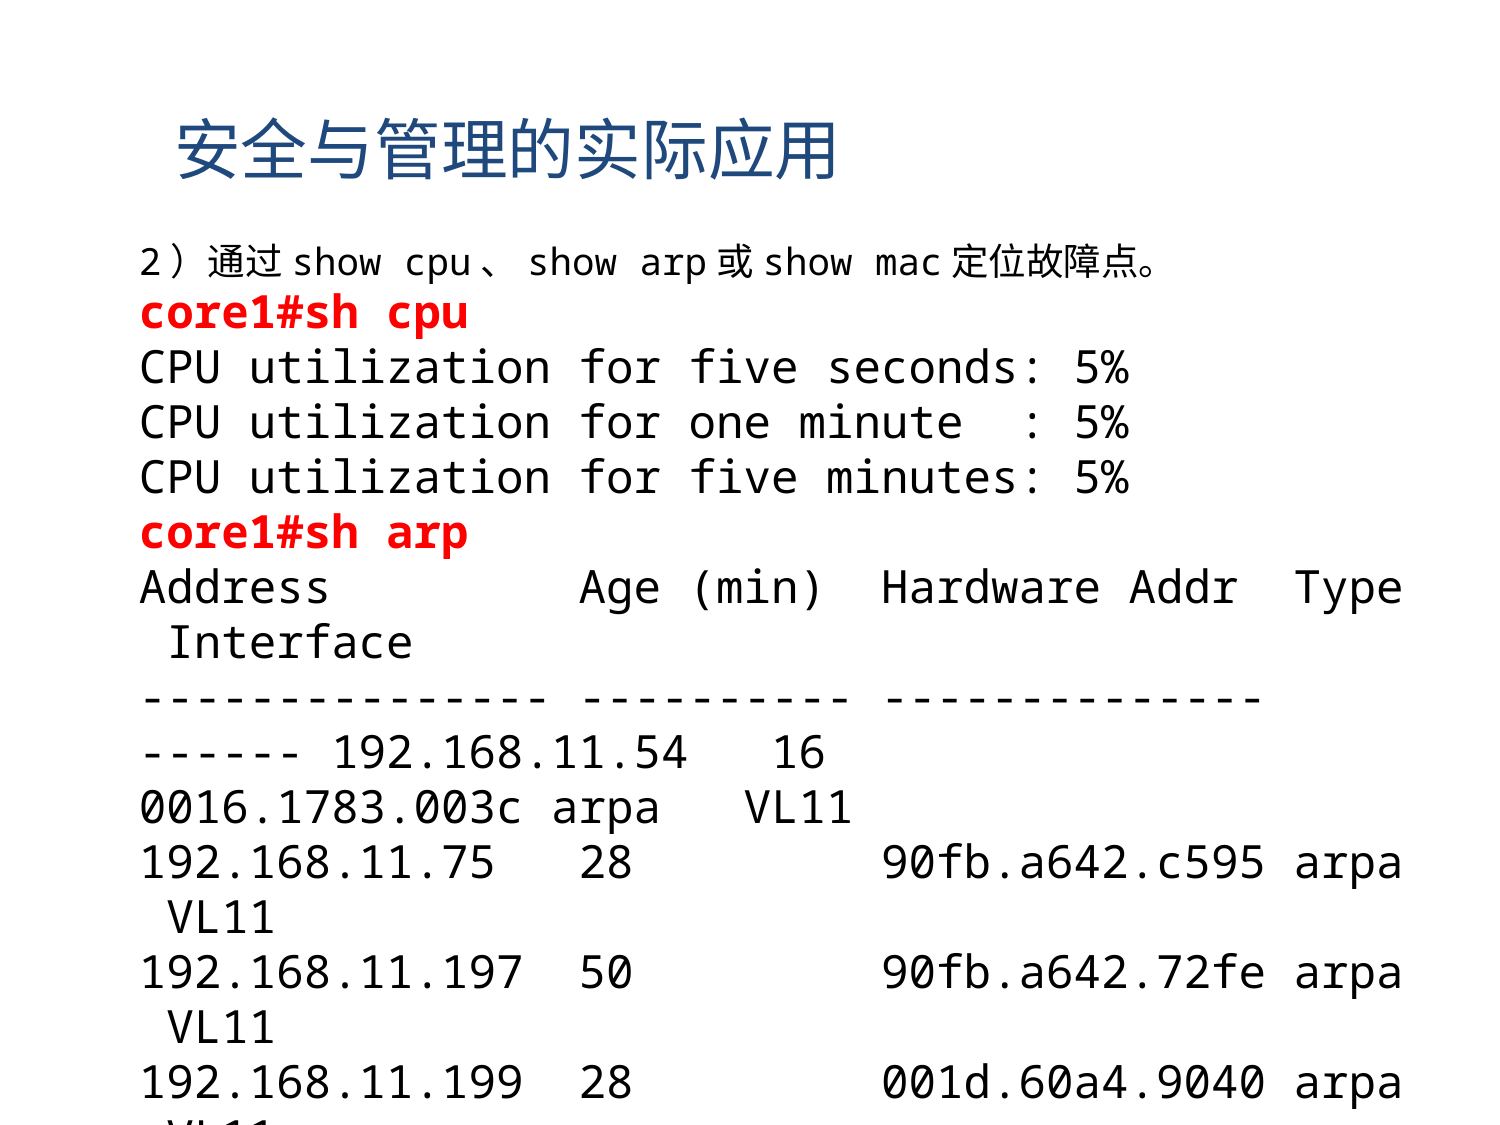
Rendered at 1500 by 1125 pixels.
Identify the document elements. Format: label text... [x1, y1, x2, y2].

text_box 2）通过show cpu、show arp或show mac定位故障点。 core1#sh cpu CPU utilization for five seconds: 5% CPU utilization for one minute : 5% CPU utilization for five minutes: 5% core1#sh arp Address Age (min) Hardware Addr Type Interface --------------- ---------- -------------- ------ 192.168.11.54 16 0016.1783.003c arpa VL11 192.168.11.75 28 90fb.a642.c595 arpa VL11 192.168.11.197 50 90fb.a642.72fe arpa VL11 192.168.11.199 28 001d.60a4.9040 arpa VL11 192.168.11.248 6 00e0.4ca4.51fa arpa VL11 ………. [123, 207, 1459, 1125]
text_box 安全与管理的实际应用 [159, 71, 1152, 197]
